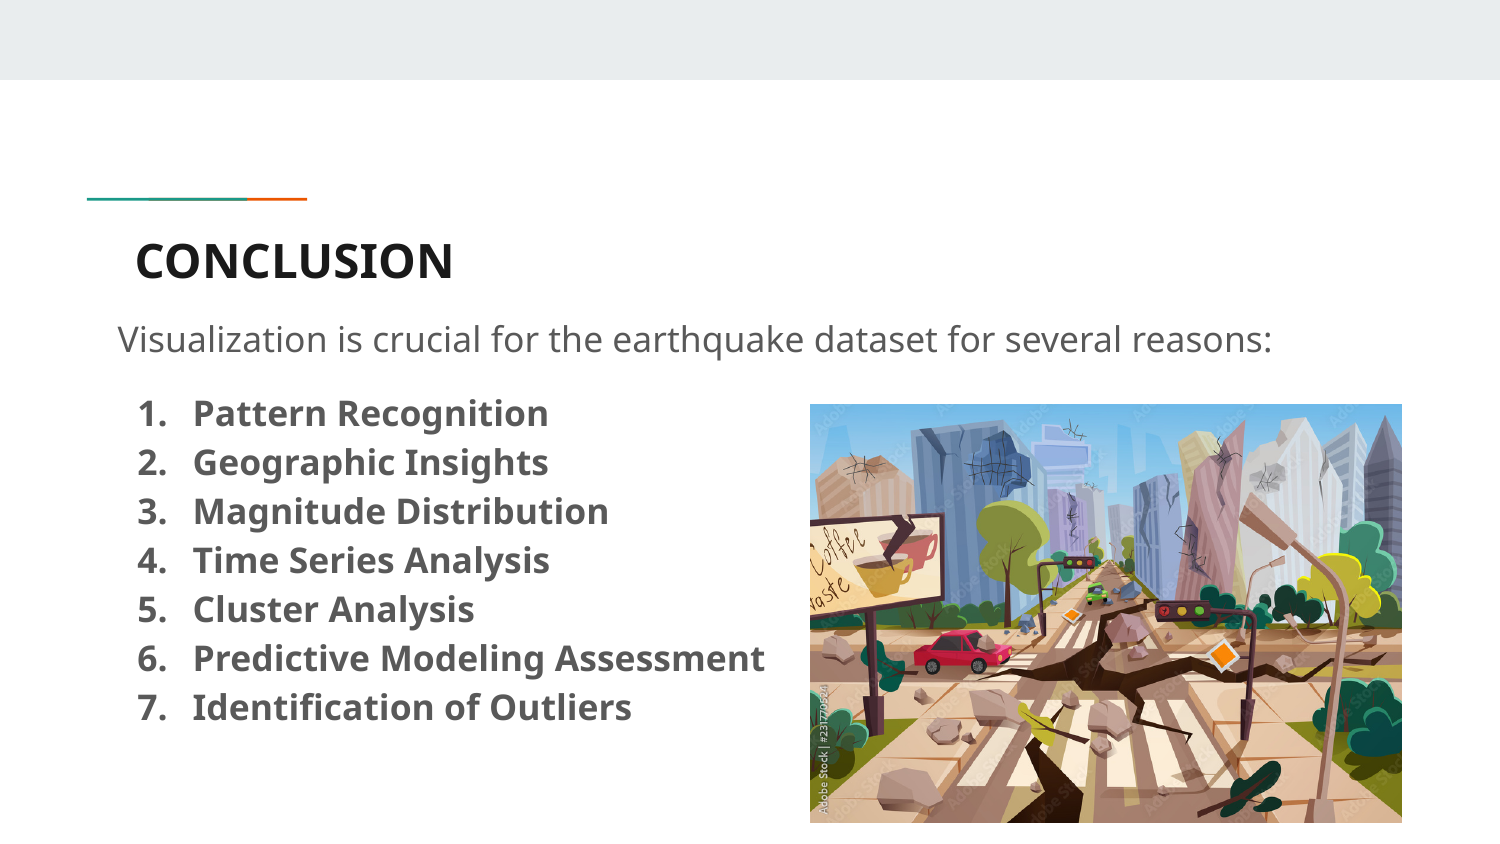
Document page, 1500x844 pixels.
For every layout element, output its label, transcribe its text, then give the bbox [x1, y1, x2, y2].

list Visualization is crucial for the earthquake dataset for several reasons: Pattern Recognition Geographic Insights Magnitude Distribution Time Series Analysis Cluster Analysis Predictive Modeling Assessment Identification of Outliers [102, 295, 1462, 812]
picture [810, 404, 1403, 823]
title CONCLUSION [119, 216, 1381, 295]
